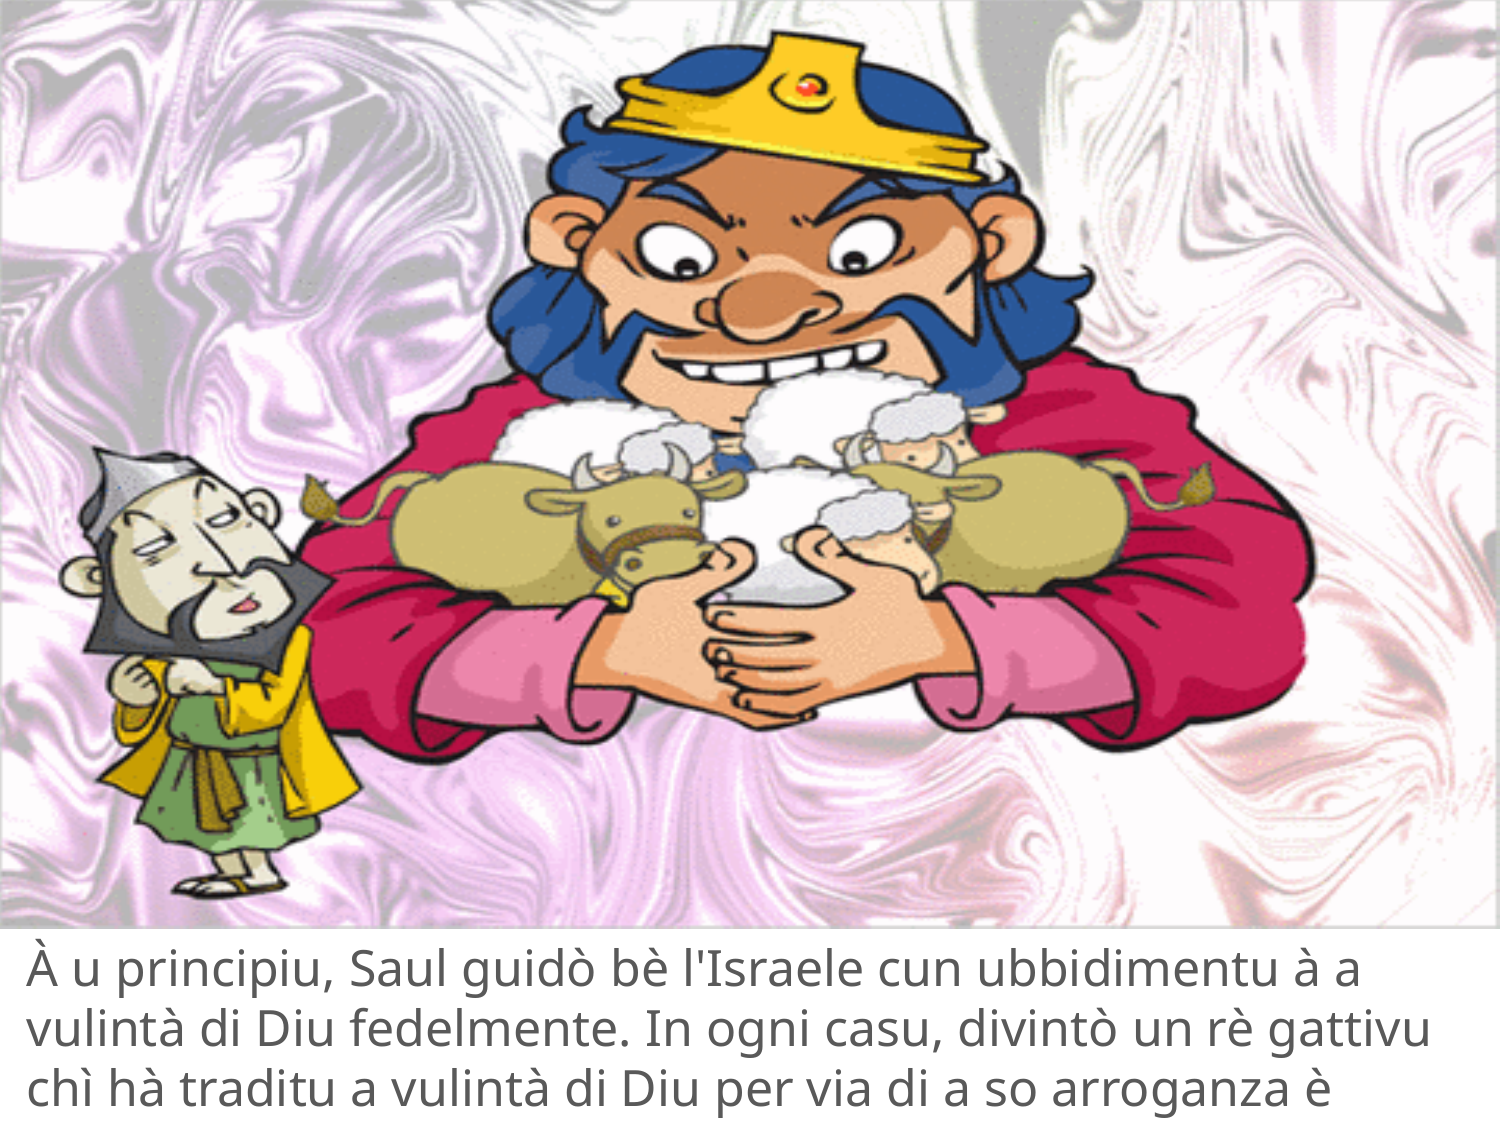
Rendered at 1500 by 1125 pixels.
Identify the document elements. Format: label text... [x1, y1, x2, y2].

picture [0, 0, 1500, 929]
text_box À u principiu, Saul guidò bè l'Israele cun ubbidimentu à a vulintà di Diu fedelmente. In ogni casu, divintò un rè gattivu chì hà traditu a vulintà di Diu per via di a so arroganza è fieru. [11, 937, 1483, 1125]
